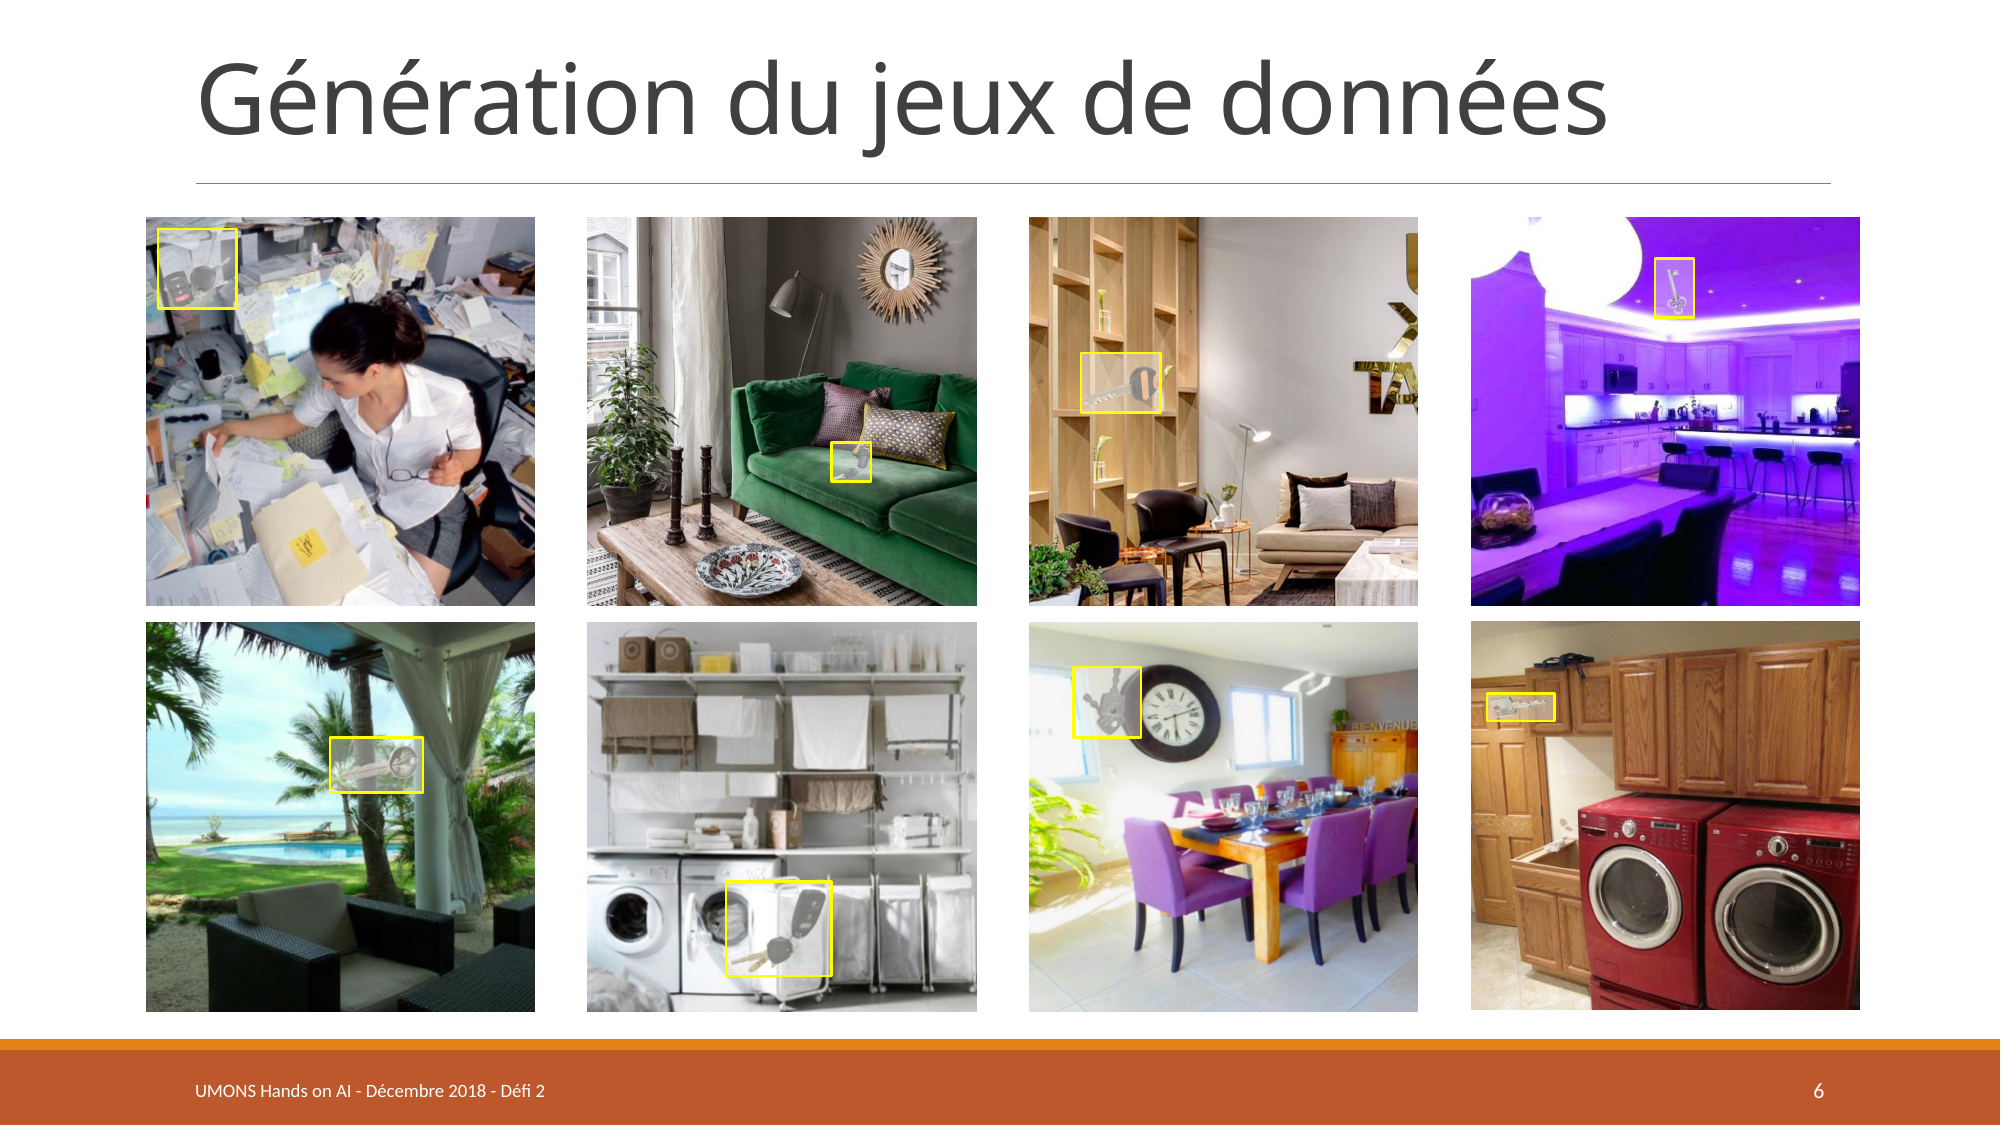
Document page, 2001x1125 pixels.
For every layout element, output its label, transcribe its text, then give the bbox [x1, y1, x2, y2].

picture [1028, 216, 1419, 607]
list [145, 216, 536, 607]
picture [145, 622, 536, 1012]
picture [1470, 216, 1861, 607]
slide_number UMONS Hands on AI - Décembre 2018 - Défi 2 [180, 1059, 586, 1120]
picture [587, 622, 977, 1012]
picture [1470, 620, 1861, 1011]
picture [1028, 622, 1419, 1012]
slide_number 6 [1624, 1059, 1840, 1120]
title Génération du jeux de données [180, 47, 1830, 163]
picture [587, 216, 977, 607]
